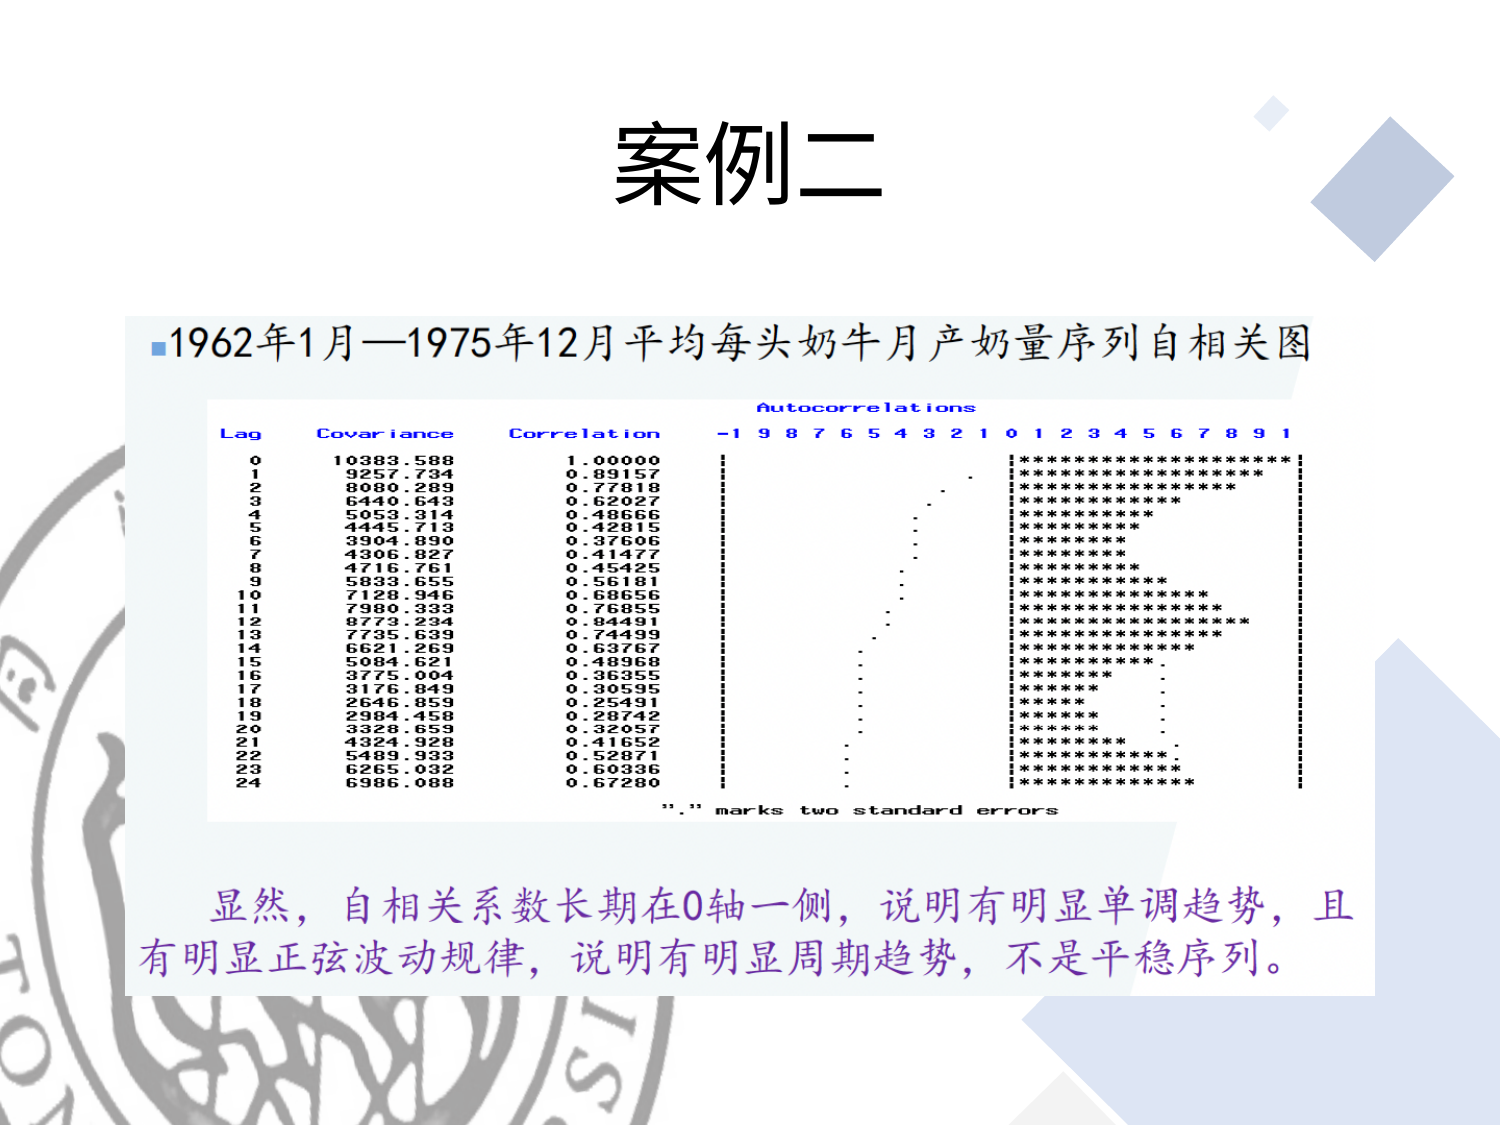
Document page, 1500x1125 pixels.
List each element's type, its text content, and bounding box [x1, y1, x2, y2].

title 案例二 [103, 59, 1397, 278]
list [124, 316, 1376, 996]
